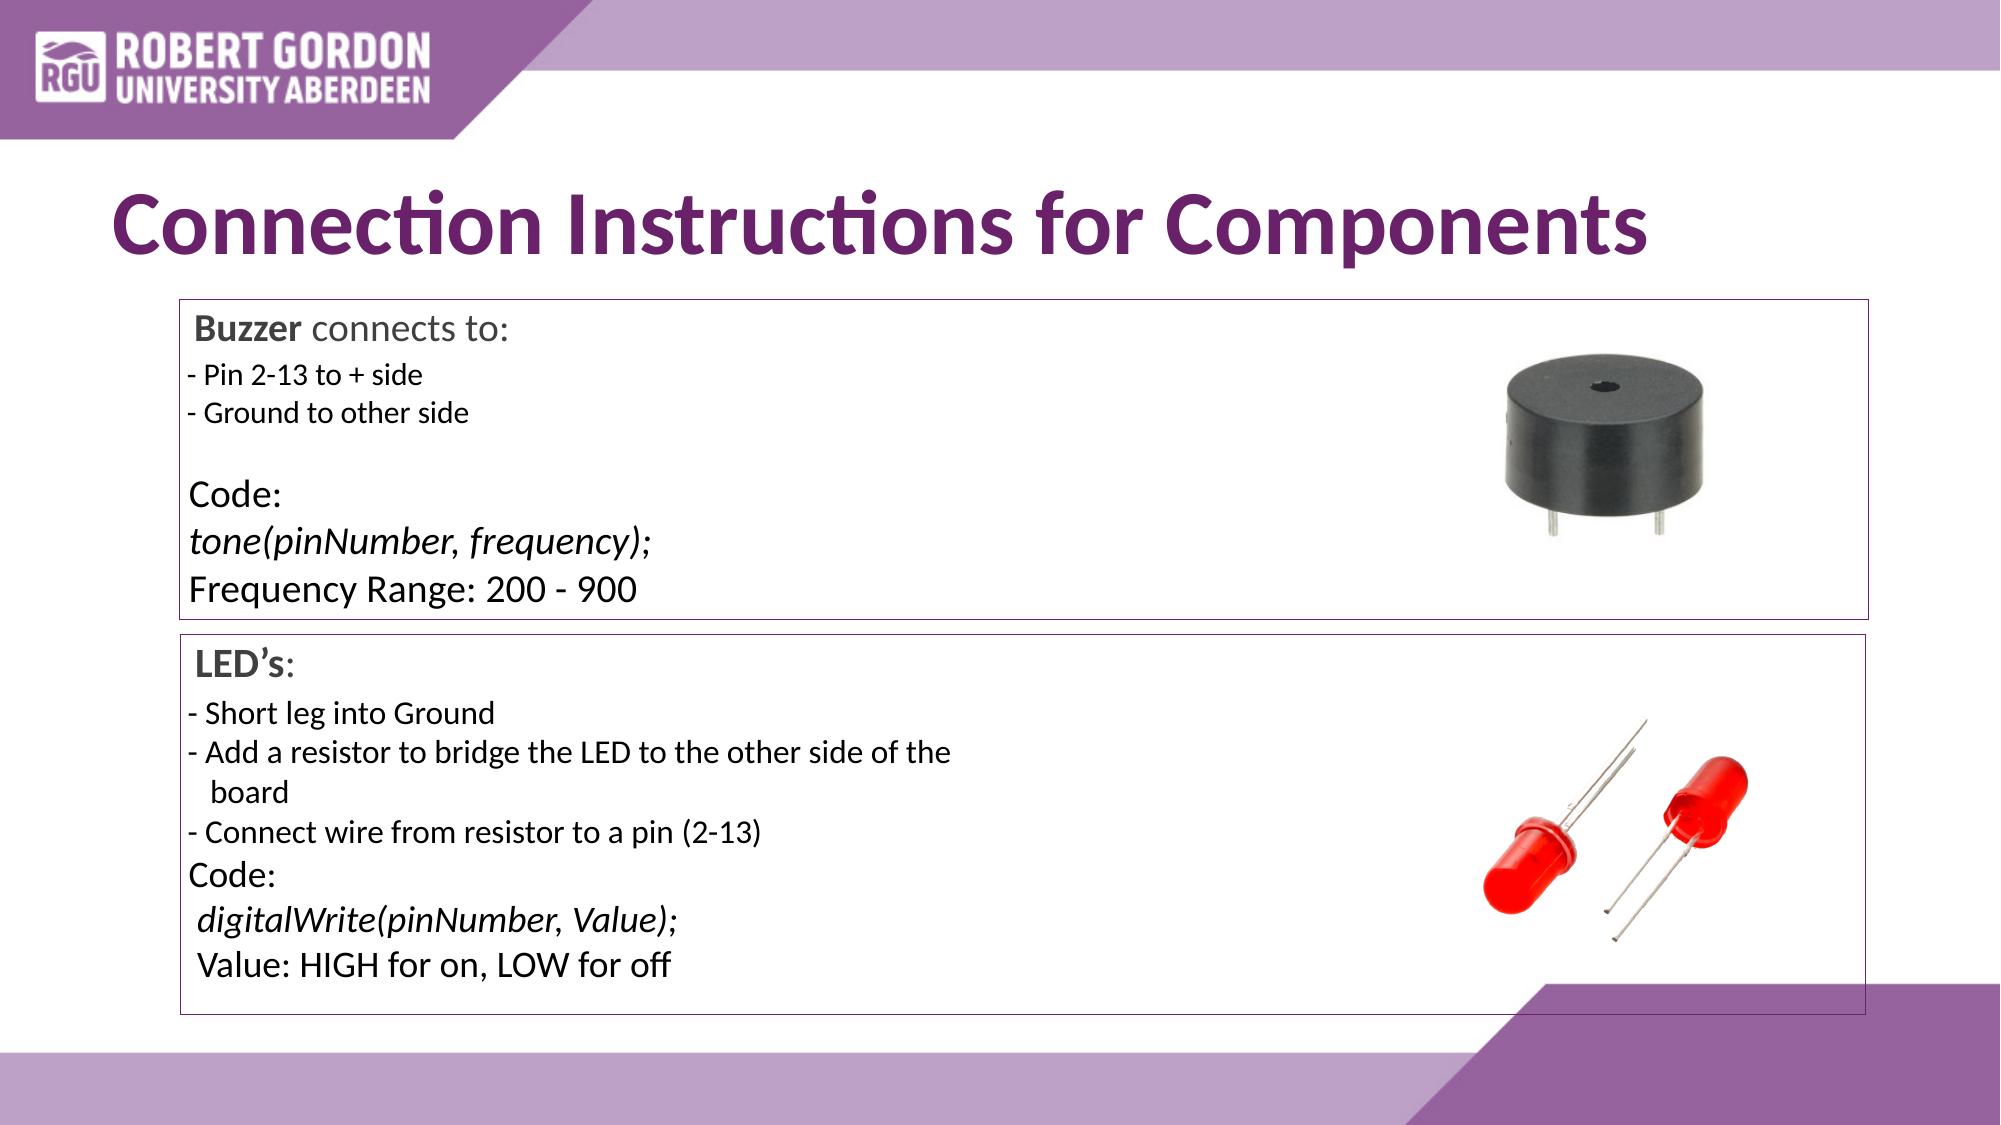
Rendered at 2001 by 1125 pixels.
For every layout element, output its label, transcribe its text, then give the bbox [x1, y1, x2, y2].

text_box Buzzer connects to: - Pin 2-13 to + side - Ground to other side Code: tone(pinNumber, frequency); Frequency Range: 200 - 900 [179, 299, 1869, 620]
title Connection Instructions for Components [97, 168, 1823, 293]
text_box LED’s: - Short leg into Ground - Add a resistor to bridge the LED to the other side of the board - Connect wire from resistor to a pin (2-13) Code: digitalWrite(pinNumber, Value); Value: HIGH for on, LOW for off [180, 634, 1866, 1015]
picture [0, 0, 2000, 1125]
